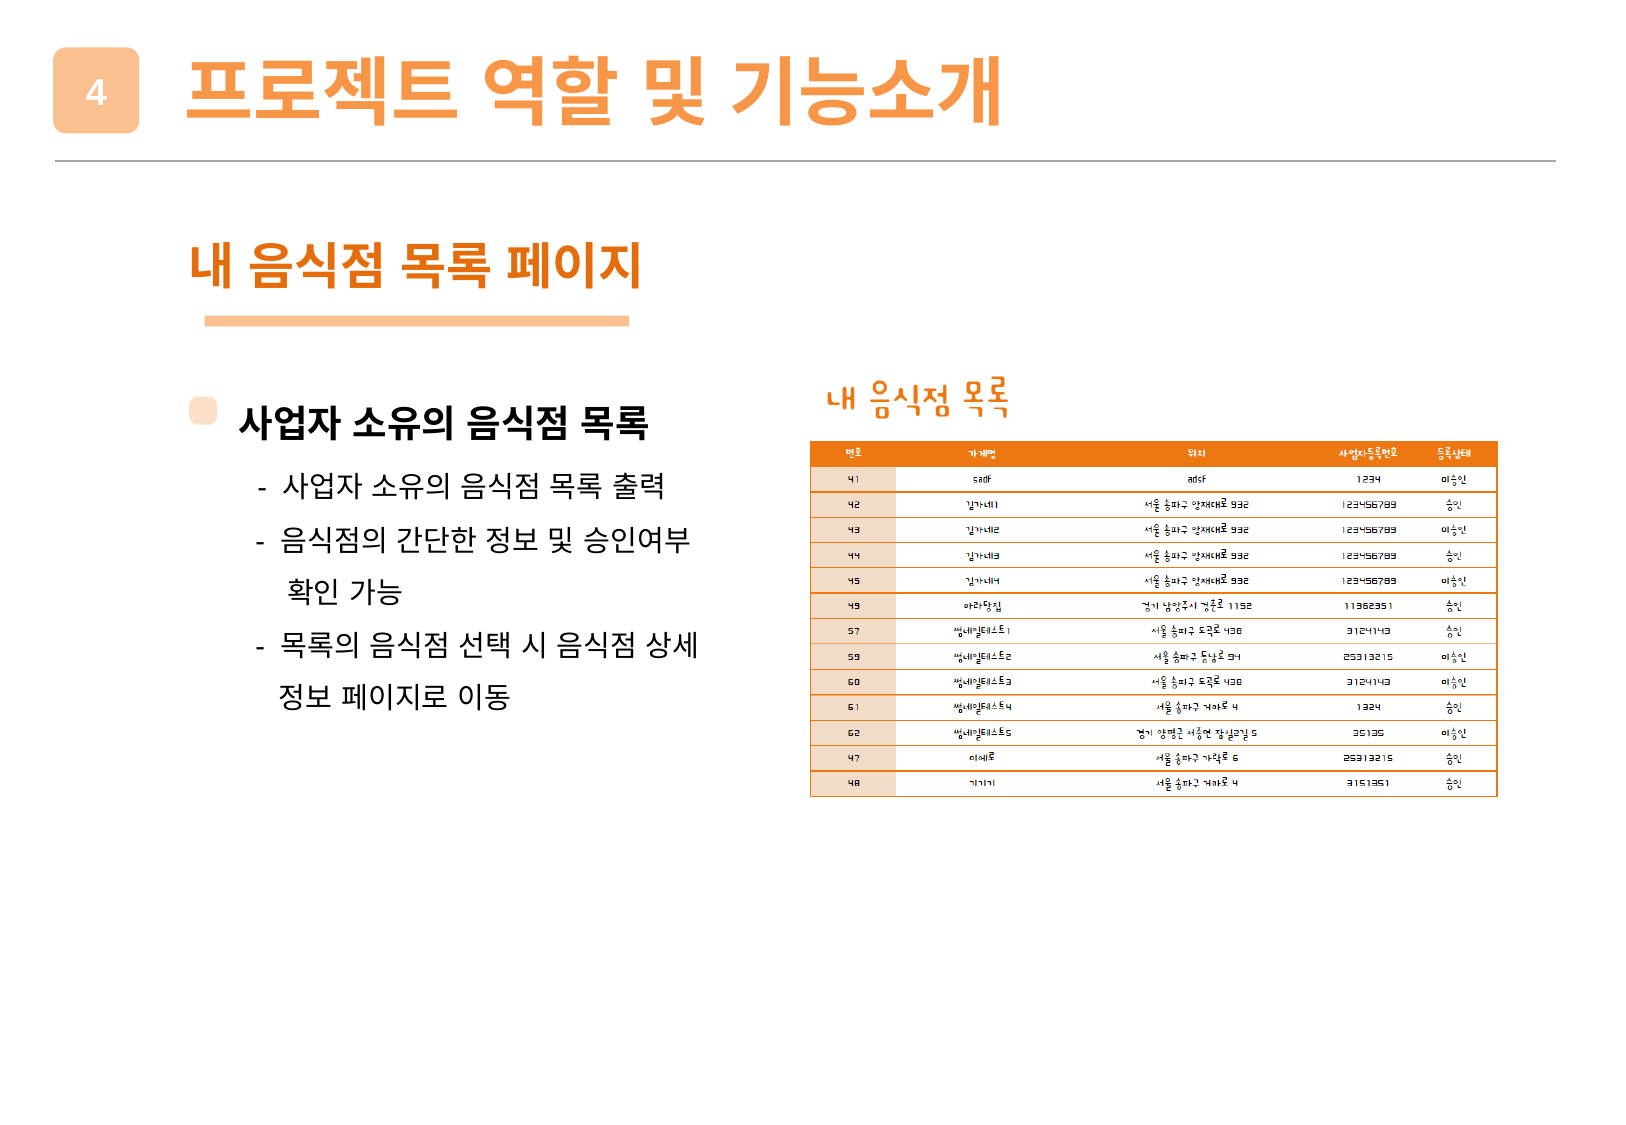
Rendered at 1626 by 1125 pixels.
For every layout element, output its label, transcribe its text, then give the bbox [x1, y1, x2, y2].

text_box [187, 394, 220, 427]
text_box 프로젝트 역할 및 기능소개 [169, 37, 1285, 143]
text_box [782, 369, 1557, 810]
text_box 사업자 소유의 음식점 목록 - 사업자 소유의 음식점 목록 출력 - 음식점의 간단한 정보 및 승인여부 확인 가능 - 목록의 음식점 선택 시 음식점 상세 정보 페이지로 이동 [224, 369, 754, 722]
text_box 4 [50, 45, 142, 136]
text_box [127, 227, 707, 327]
